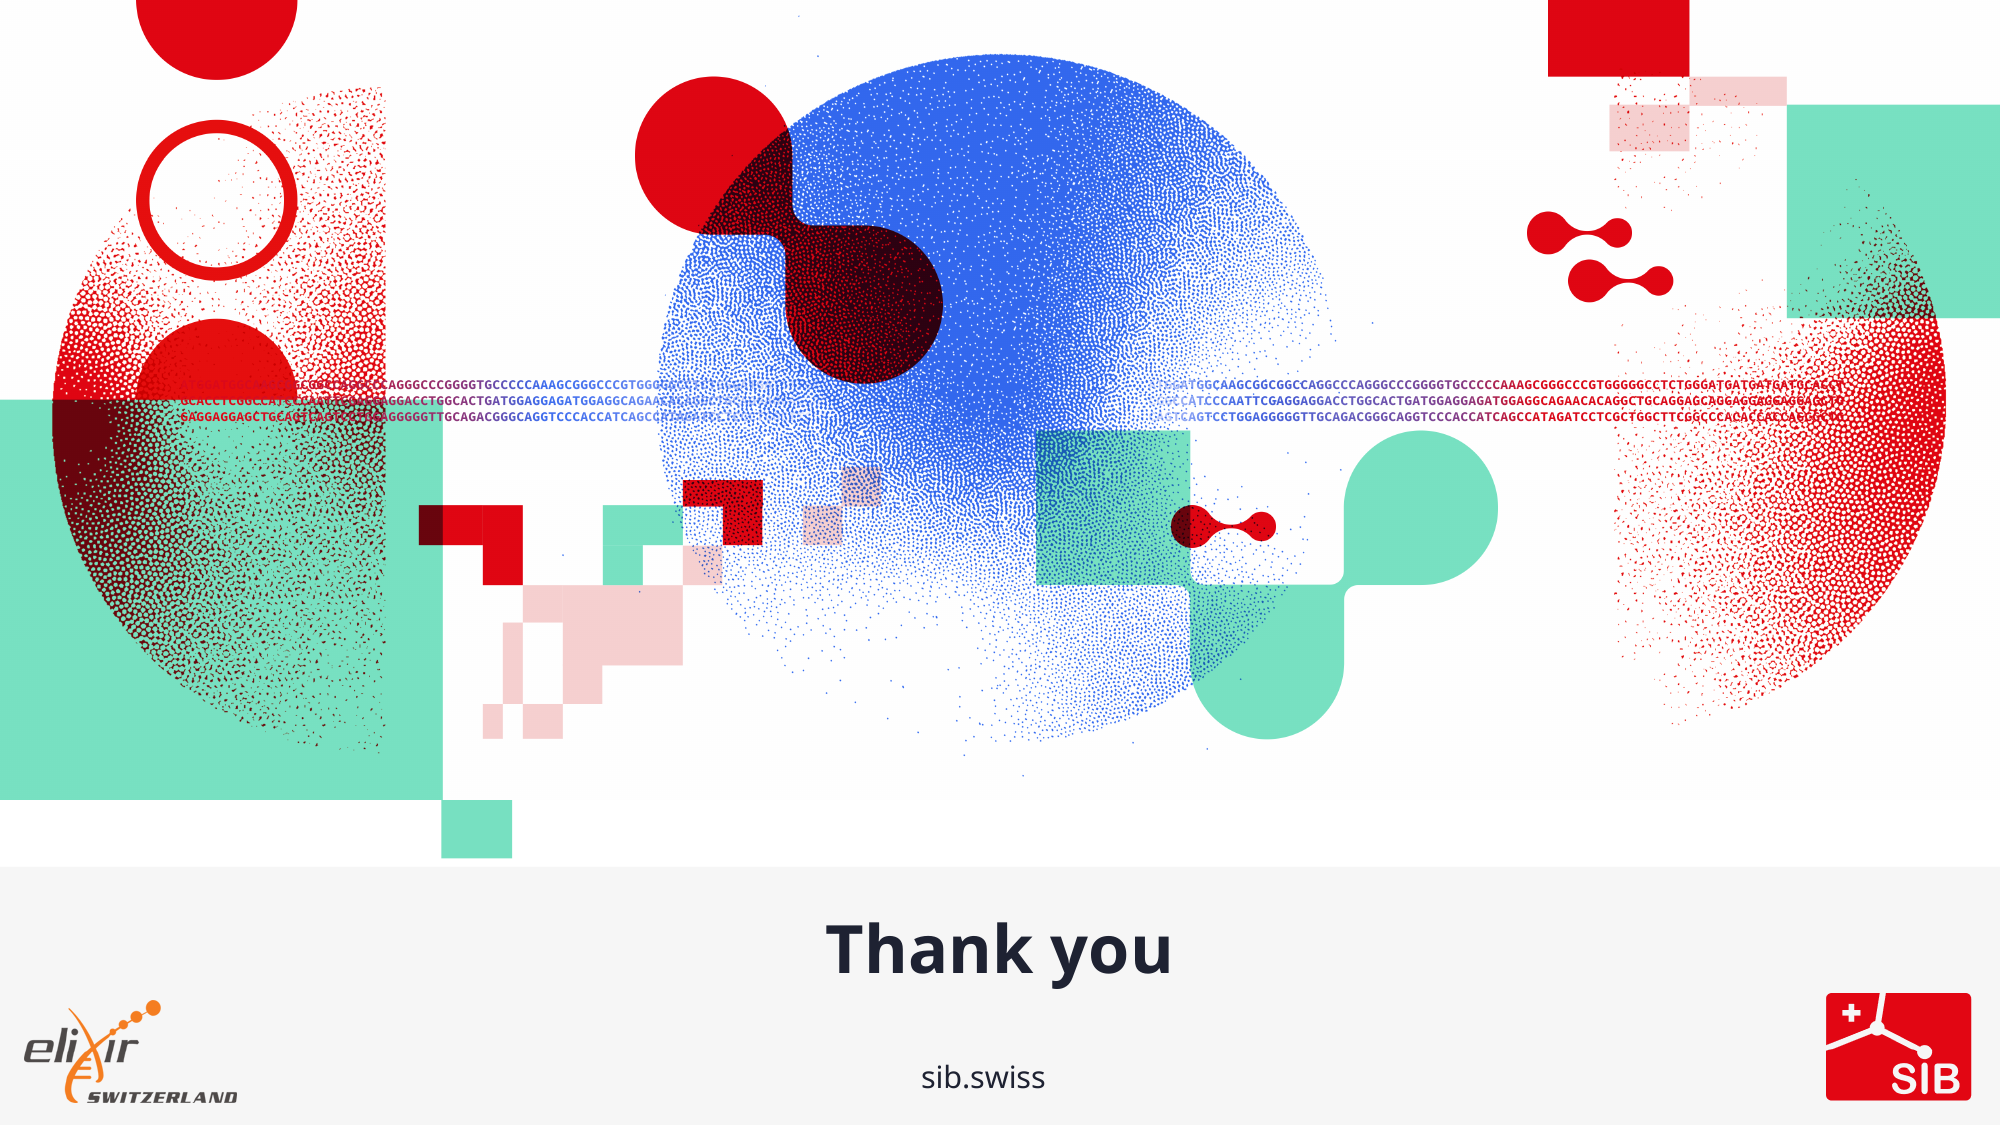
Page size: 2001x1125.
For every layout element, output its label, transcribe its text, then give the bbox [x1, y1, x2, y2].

picture [1826, 993, 1980, 1107]
picture [24, 1000, 237, 1103]
text_box sib.swiss [830, 1054, 1136, 1103]
picture [0, 0, 2000, 800]
title Thank you [249, 908, 1750, 1000]
